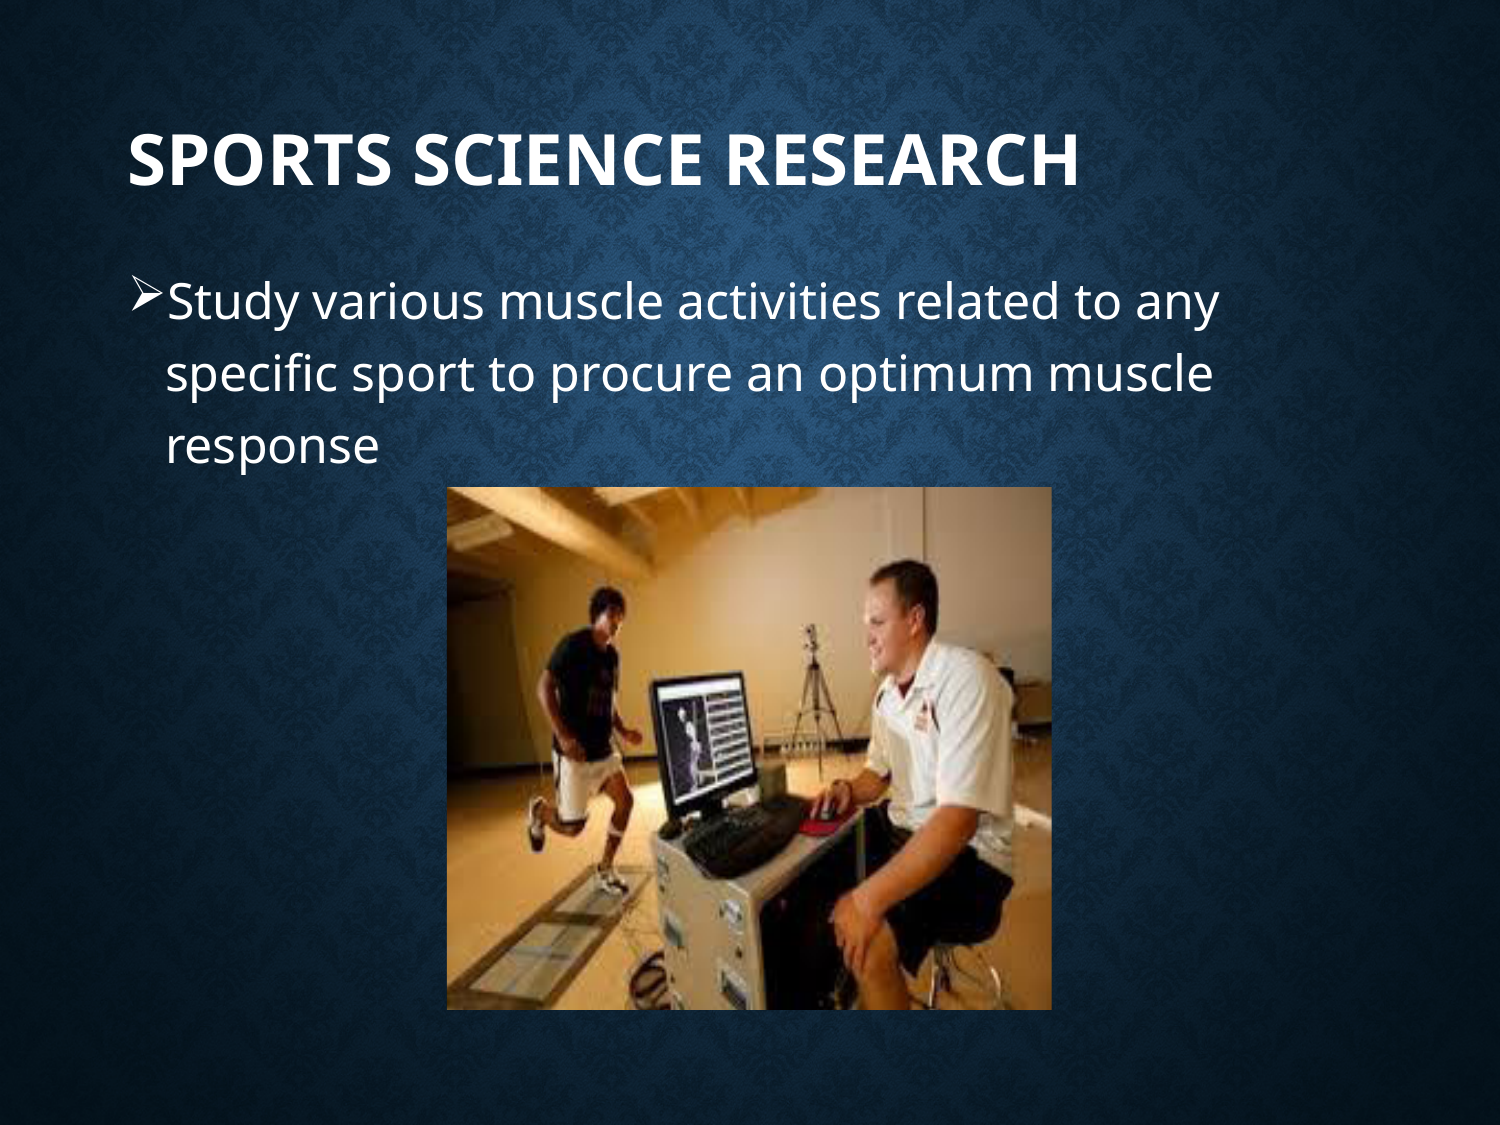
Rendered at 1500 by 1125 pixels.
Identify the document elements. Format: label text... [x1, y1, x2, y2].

title SPORTS SCIENCE RESEARCH [112, 99, 1387, 225]
list Study various muscle activities related to any specific sport to procure an optimum muscle response [112, 249, 1387, 950]
picture [446, 486, 1053, 1011]
